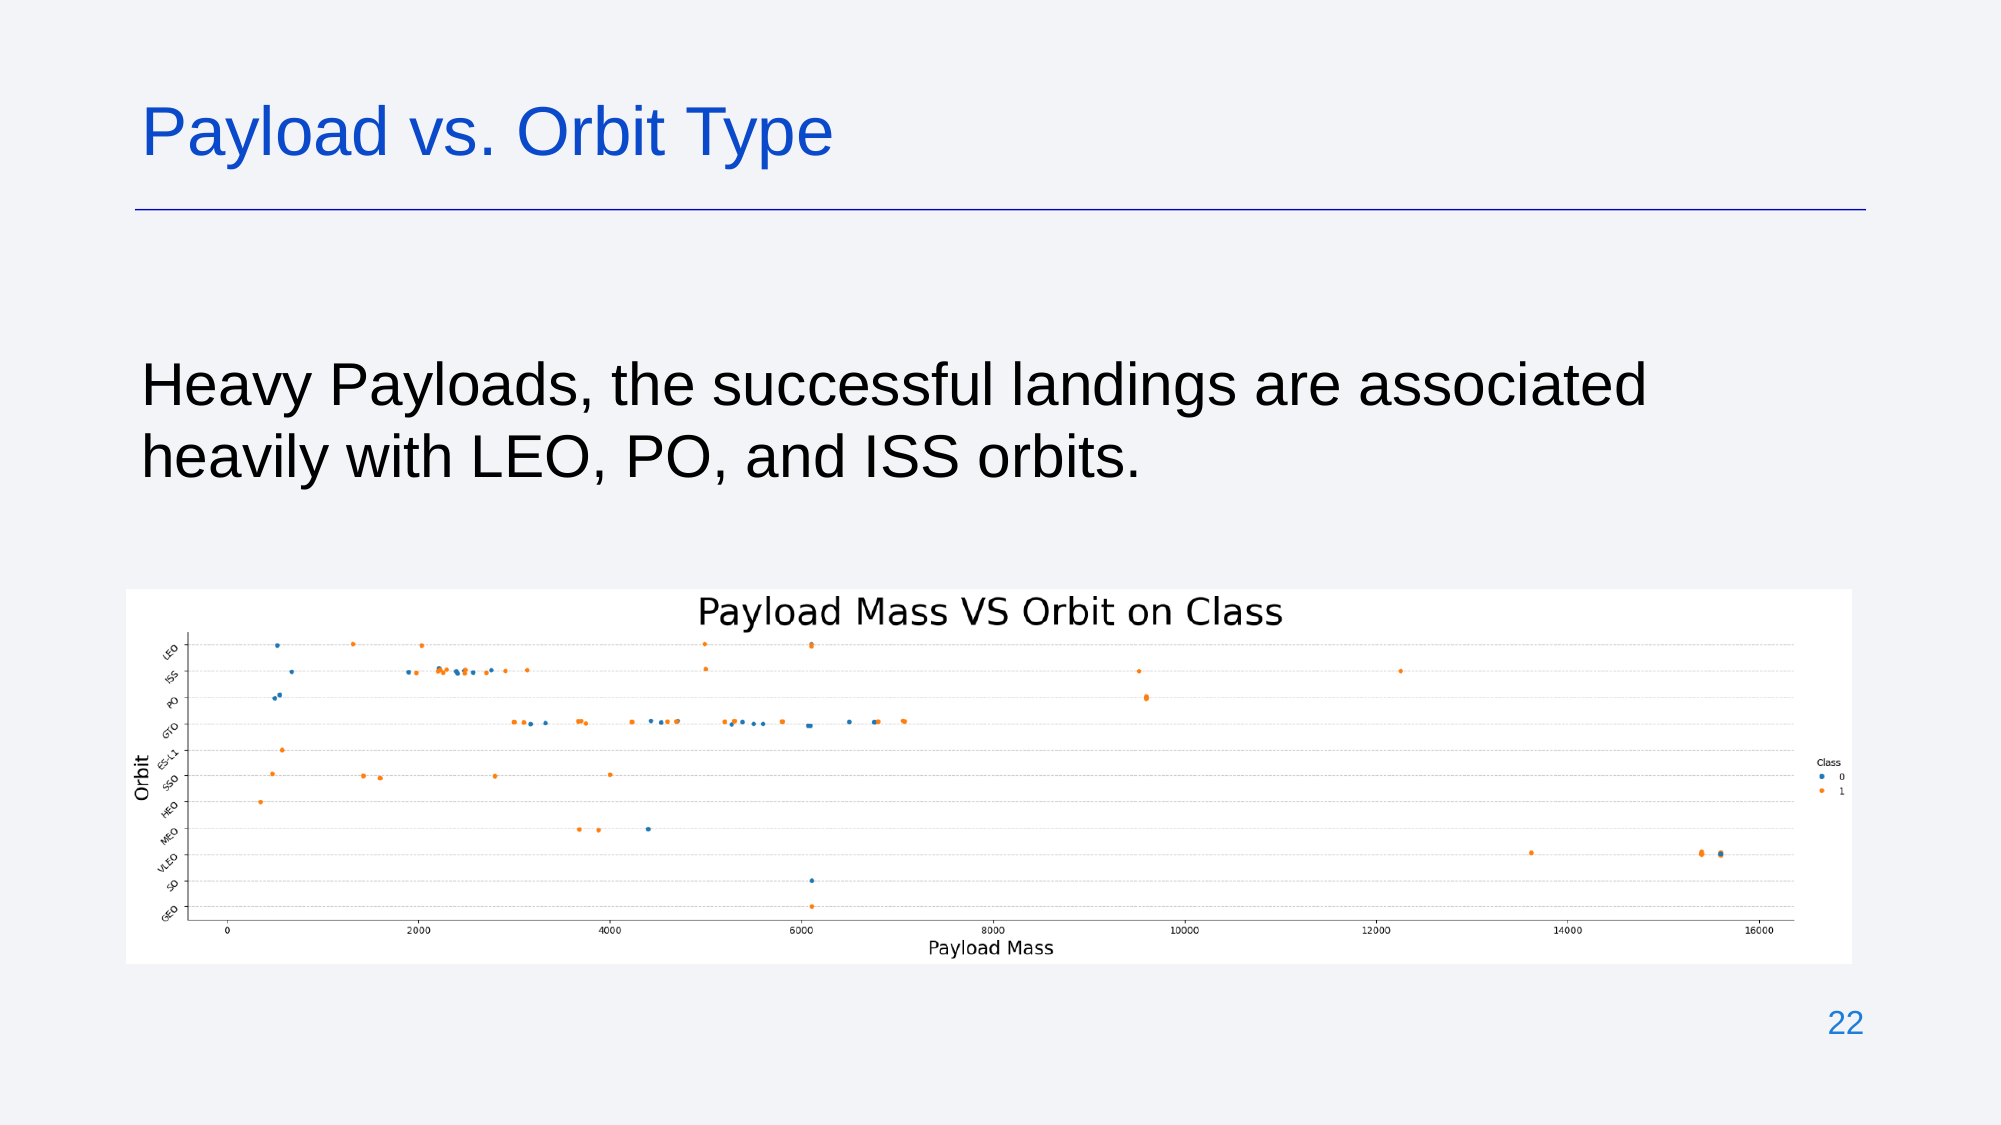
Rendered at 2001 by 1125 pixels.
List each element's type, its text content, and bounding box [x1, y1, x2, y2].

text_box Payload vs. Orbit Type [126, 88, 1852, 179]
list Heavy Payloads, the successful landings are associated heavily with LEO, PO, and ISS orbits. [126, 337, 1852, 563]
picture [0, 0, 2001, 1125]
slide_number ‹#› [1429, 988, 1880, 1055]
